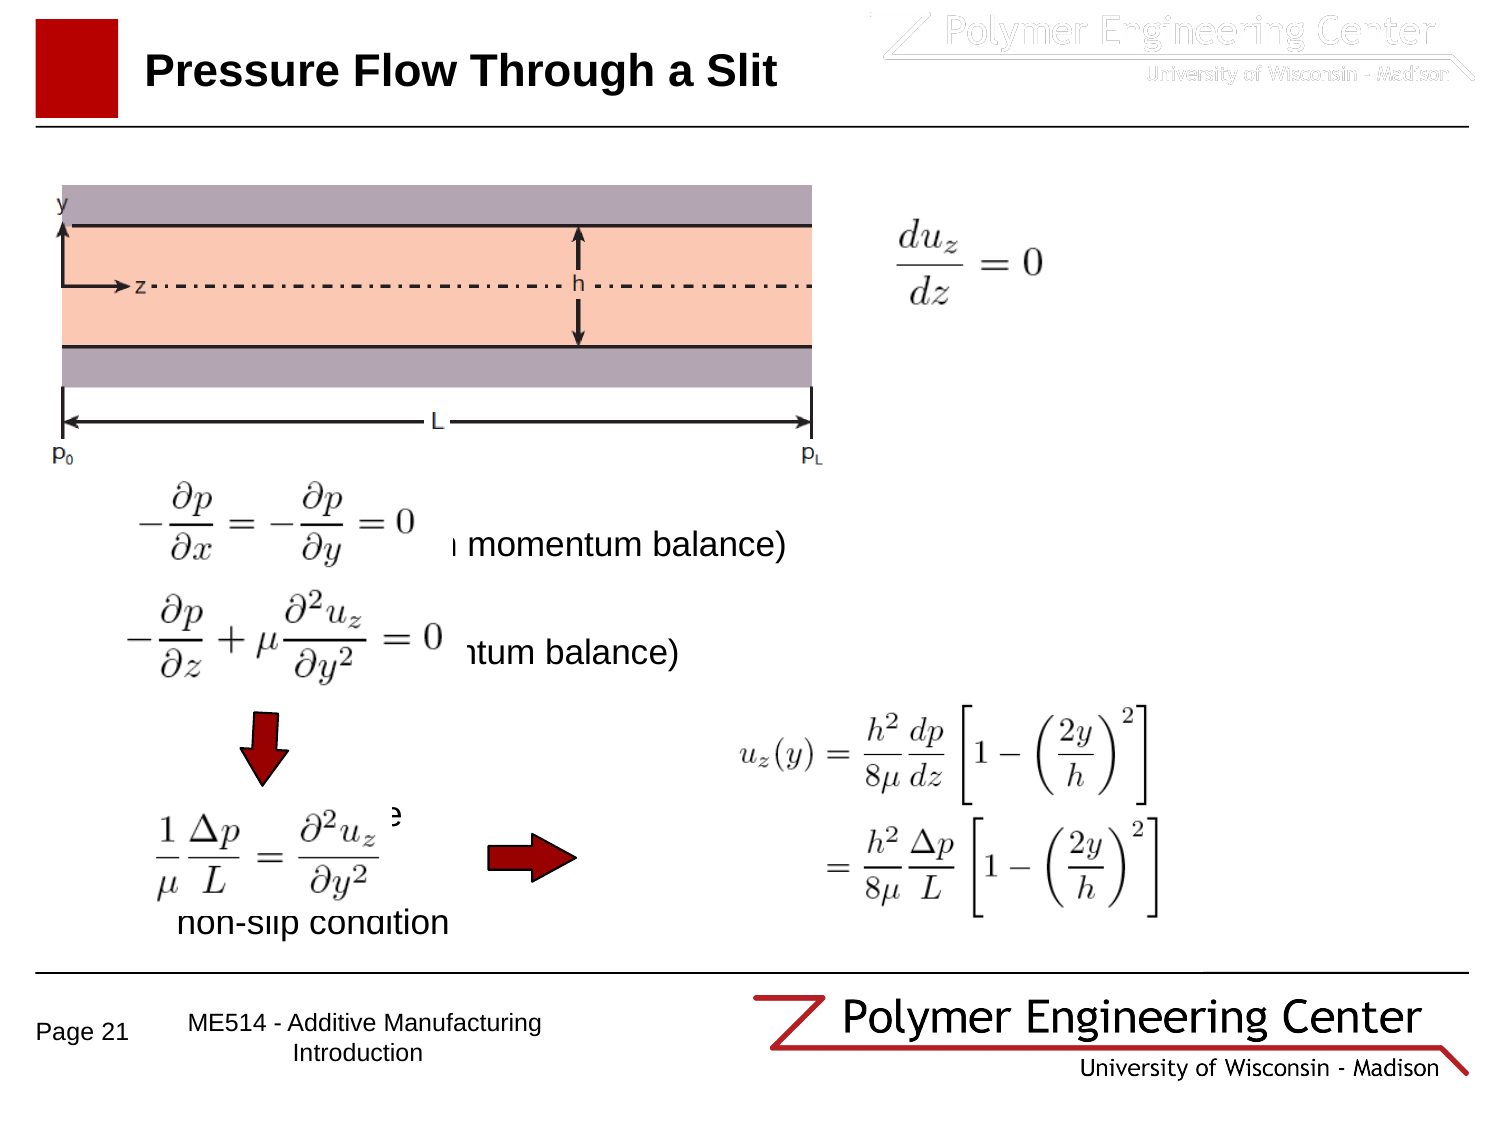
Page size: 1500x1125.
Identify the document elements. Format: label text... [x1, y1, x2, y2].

list (Continuity equation) (x- and y-direction momentum balance) (z-direction momentum balance) integrate twice non-slip condition [35, 143, 1469, 971]
picture [870, 12, 1475, 85]
picture [753, 995, 1469, 1081]
picture [136, 797, 392, 917]
text_box [240, 712, 289, 786]
picture [720, 694, 1182, 932]
picture [35, 169, 843, 696]
title Pressure Flow Through a Slit [144, 19, 1469, 118]
picture [875, 205, 1063, 321]
text_box [488, 833, 577, 882]
